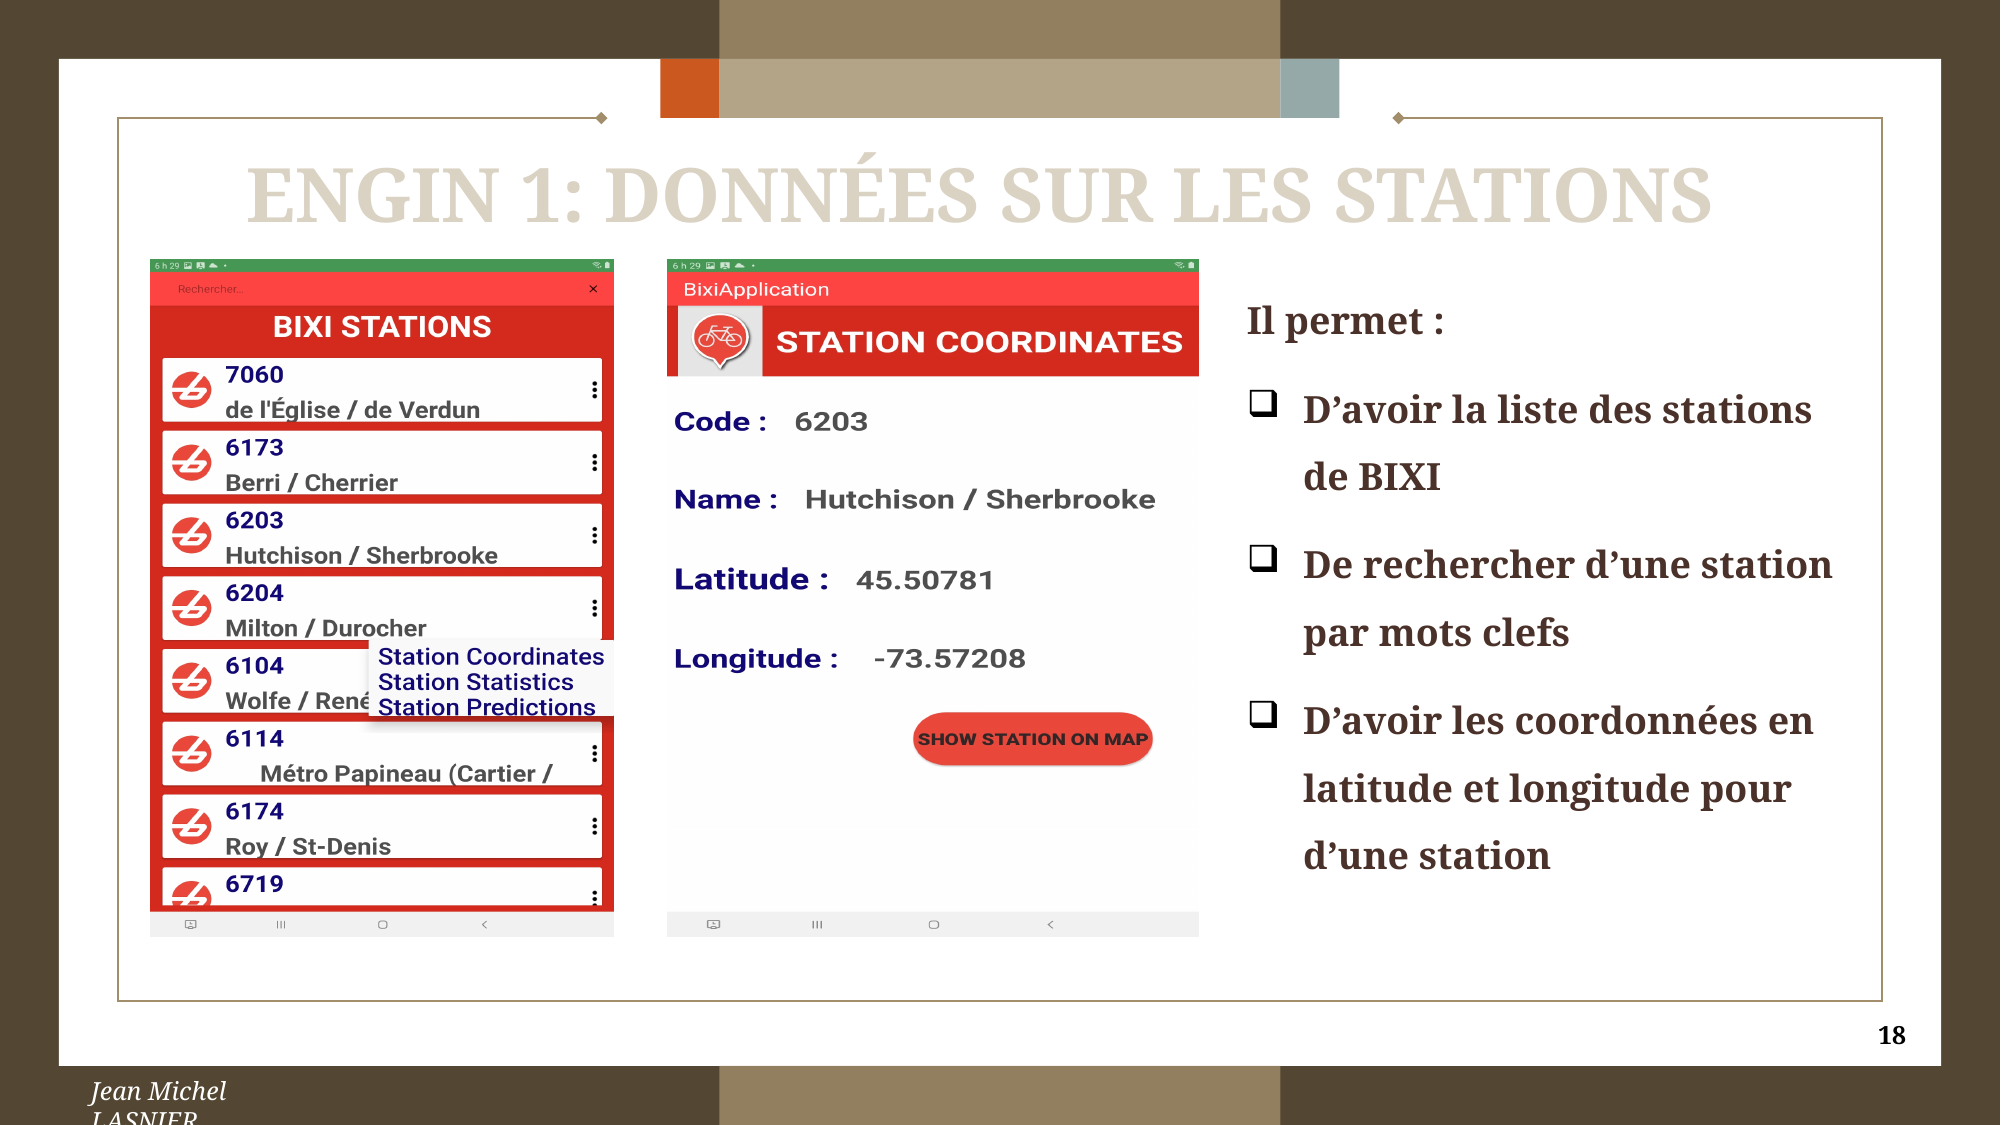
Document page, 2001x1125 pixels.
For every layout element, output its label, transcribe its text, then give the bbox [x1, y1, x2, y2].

text_box Il permet : D’avoir la liste des stations de BIXI De rechercher d’une station par mots clefs D’avoir les coordonnées en latitude et longitude pour d’une station [1213, 259, 1861, 937]
slide_number 18 [1471, 1023, 1922, 1048]
text_box Jean Michel LASNIER [76, 1060, 343, 1116]
title ENGIN 1: DONNÉES SUR LES STATIONS [137, 146, 1863, 250]
text_box [137, 297, 882, 975]
picture [667, 259, 1199, 937]
picture [150, 259, 614, 937]
